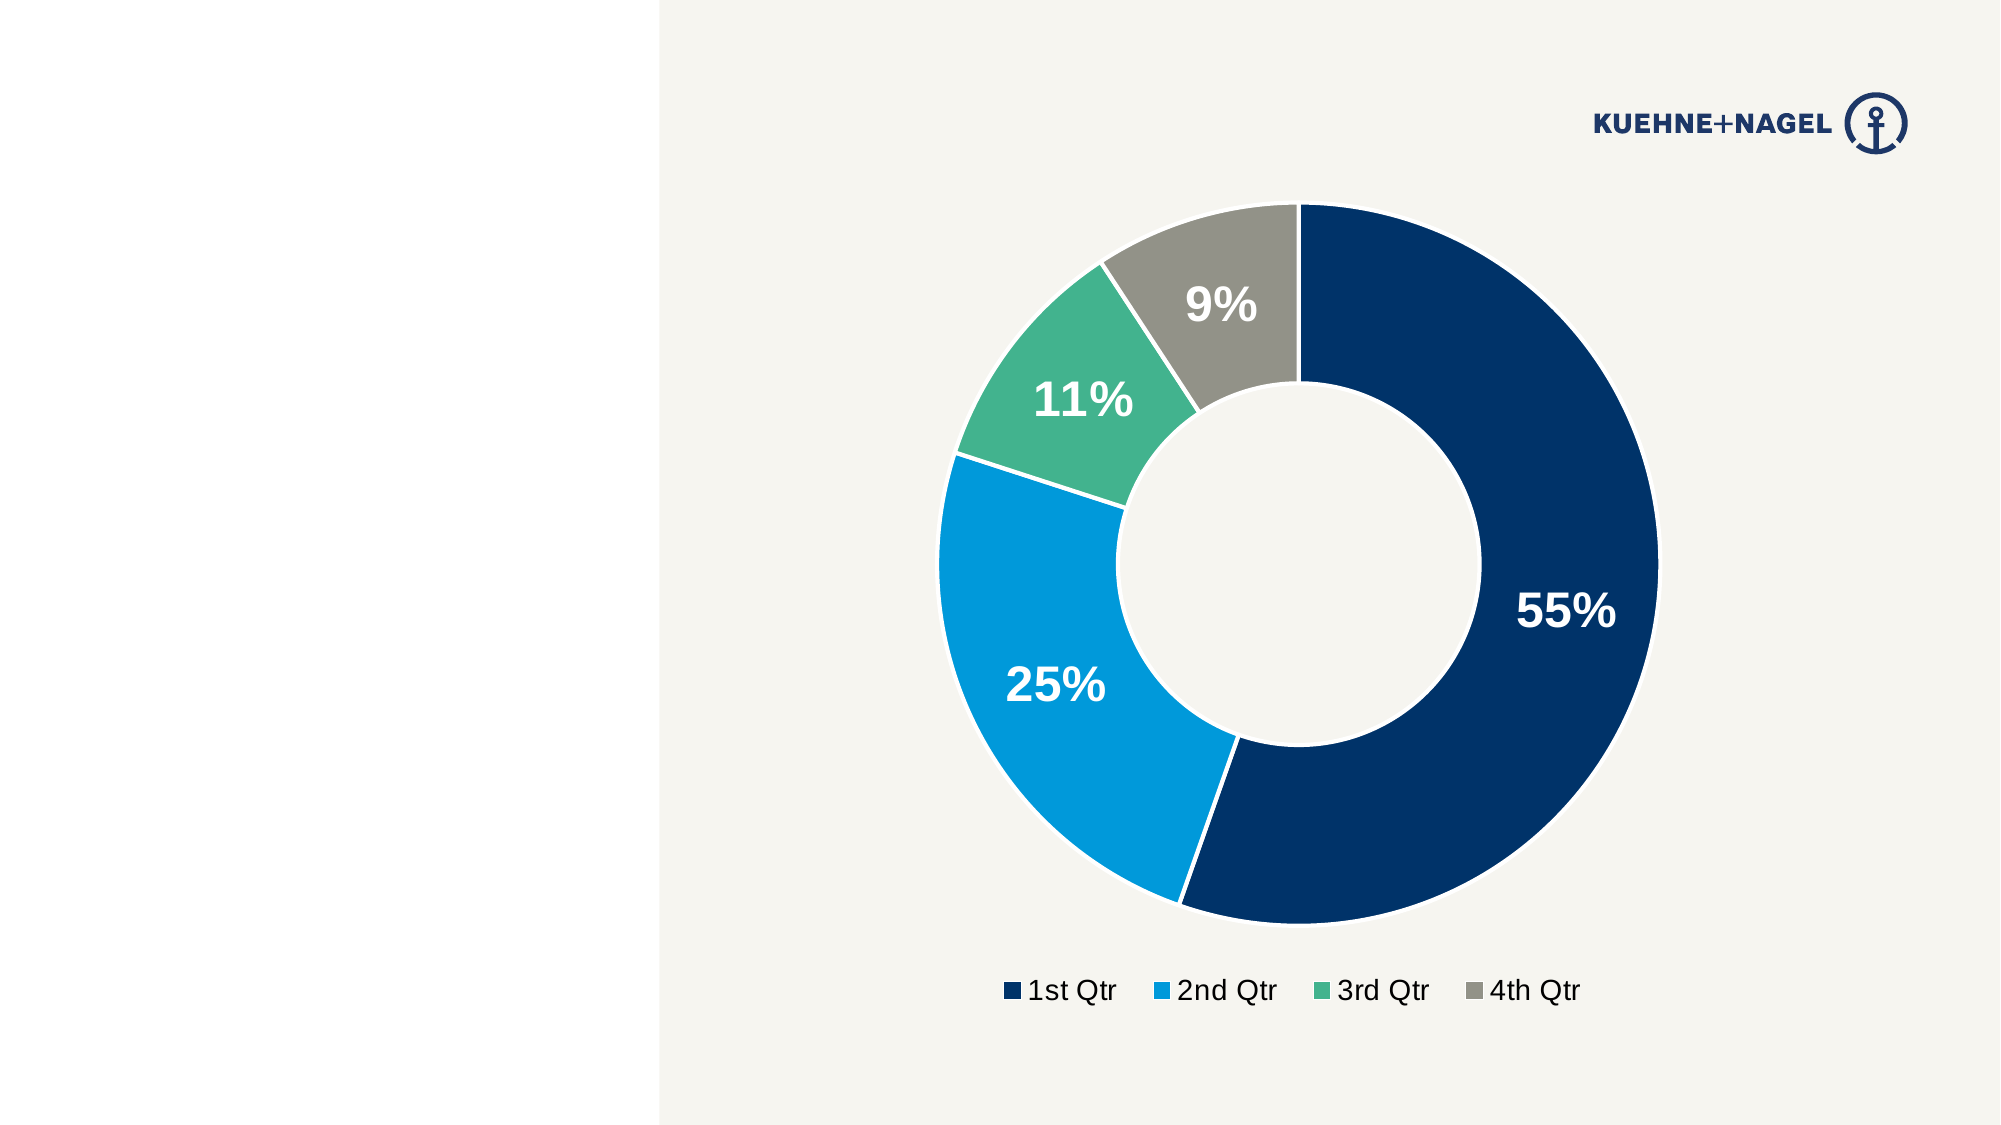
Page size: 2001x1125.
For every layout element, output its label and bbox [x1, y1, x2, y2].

chart [597, 92, 2000, 1028]
